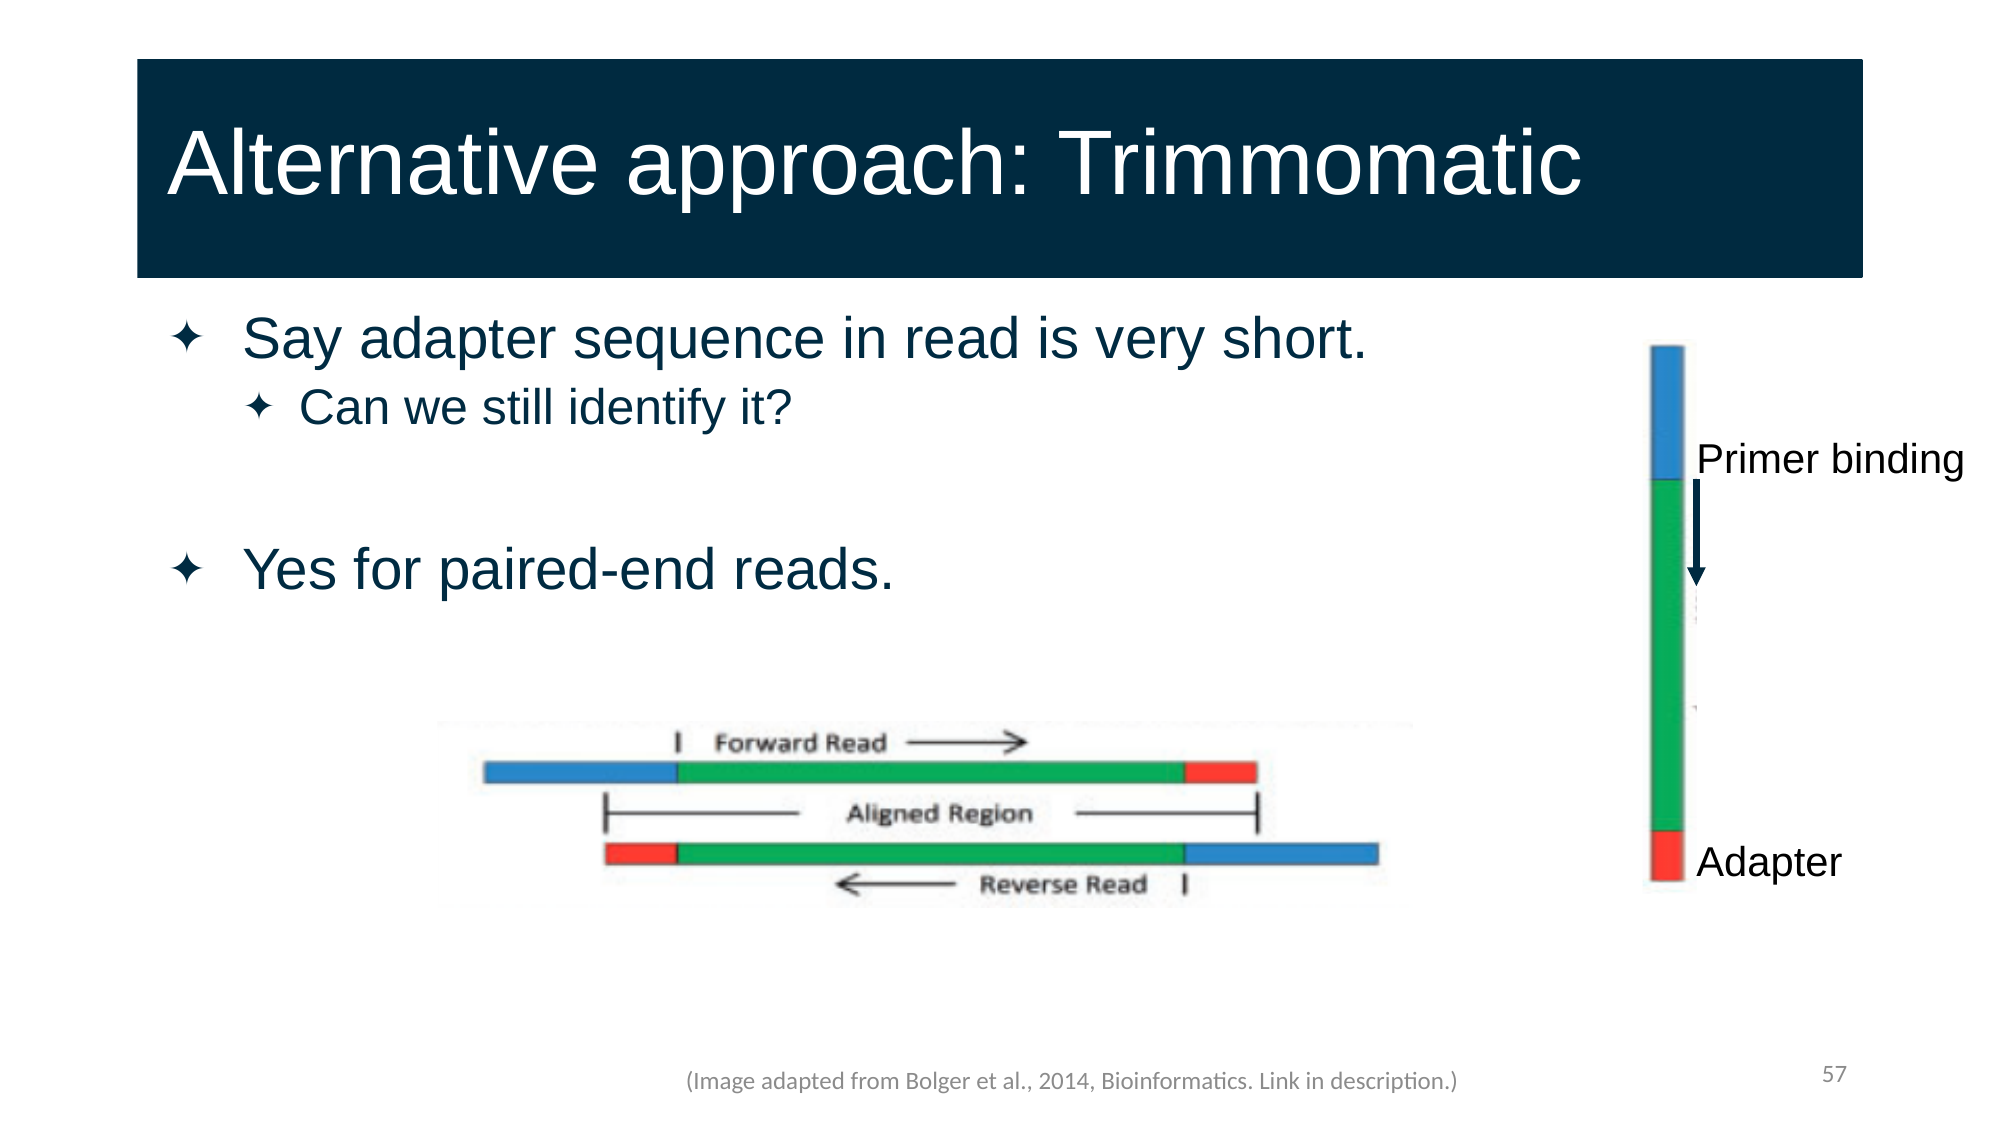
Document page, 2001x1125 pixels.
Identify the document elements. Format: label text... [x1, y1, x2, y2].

picture [1392, 340, 1947, 893]
text_box Adapter [1681, 837, 1986, 883]
title Alternative approach: Trimmomatic [137, 59, 1863, 278]
slide_number 57 [1412, 1042, 1863, 1103]
list Say adapter sequence in read is very short. Can we still identify it? Yes for paired-end reads. [137, 307, 1863, 587]
text_box Primer binding [1681, 435, 1986, 480]
footer (Image adapted from Bolger et al., 2014, Bioinformatics. Link in description.) [660, 1064, 1486, 1125]
picture [437, 721, 1413, 908]
